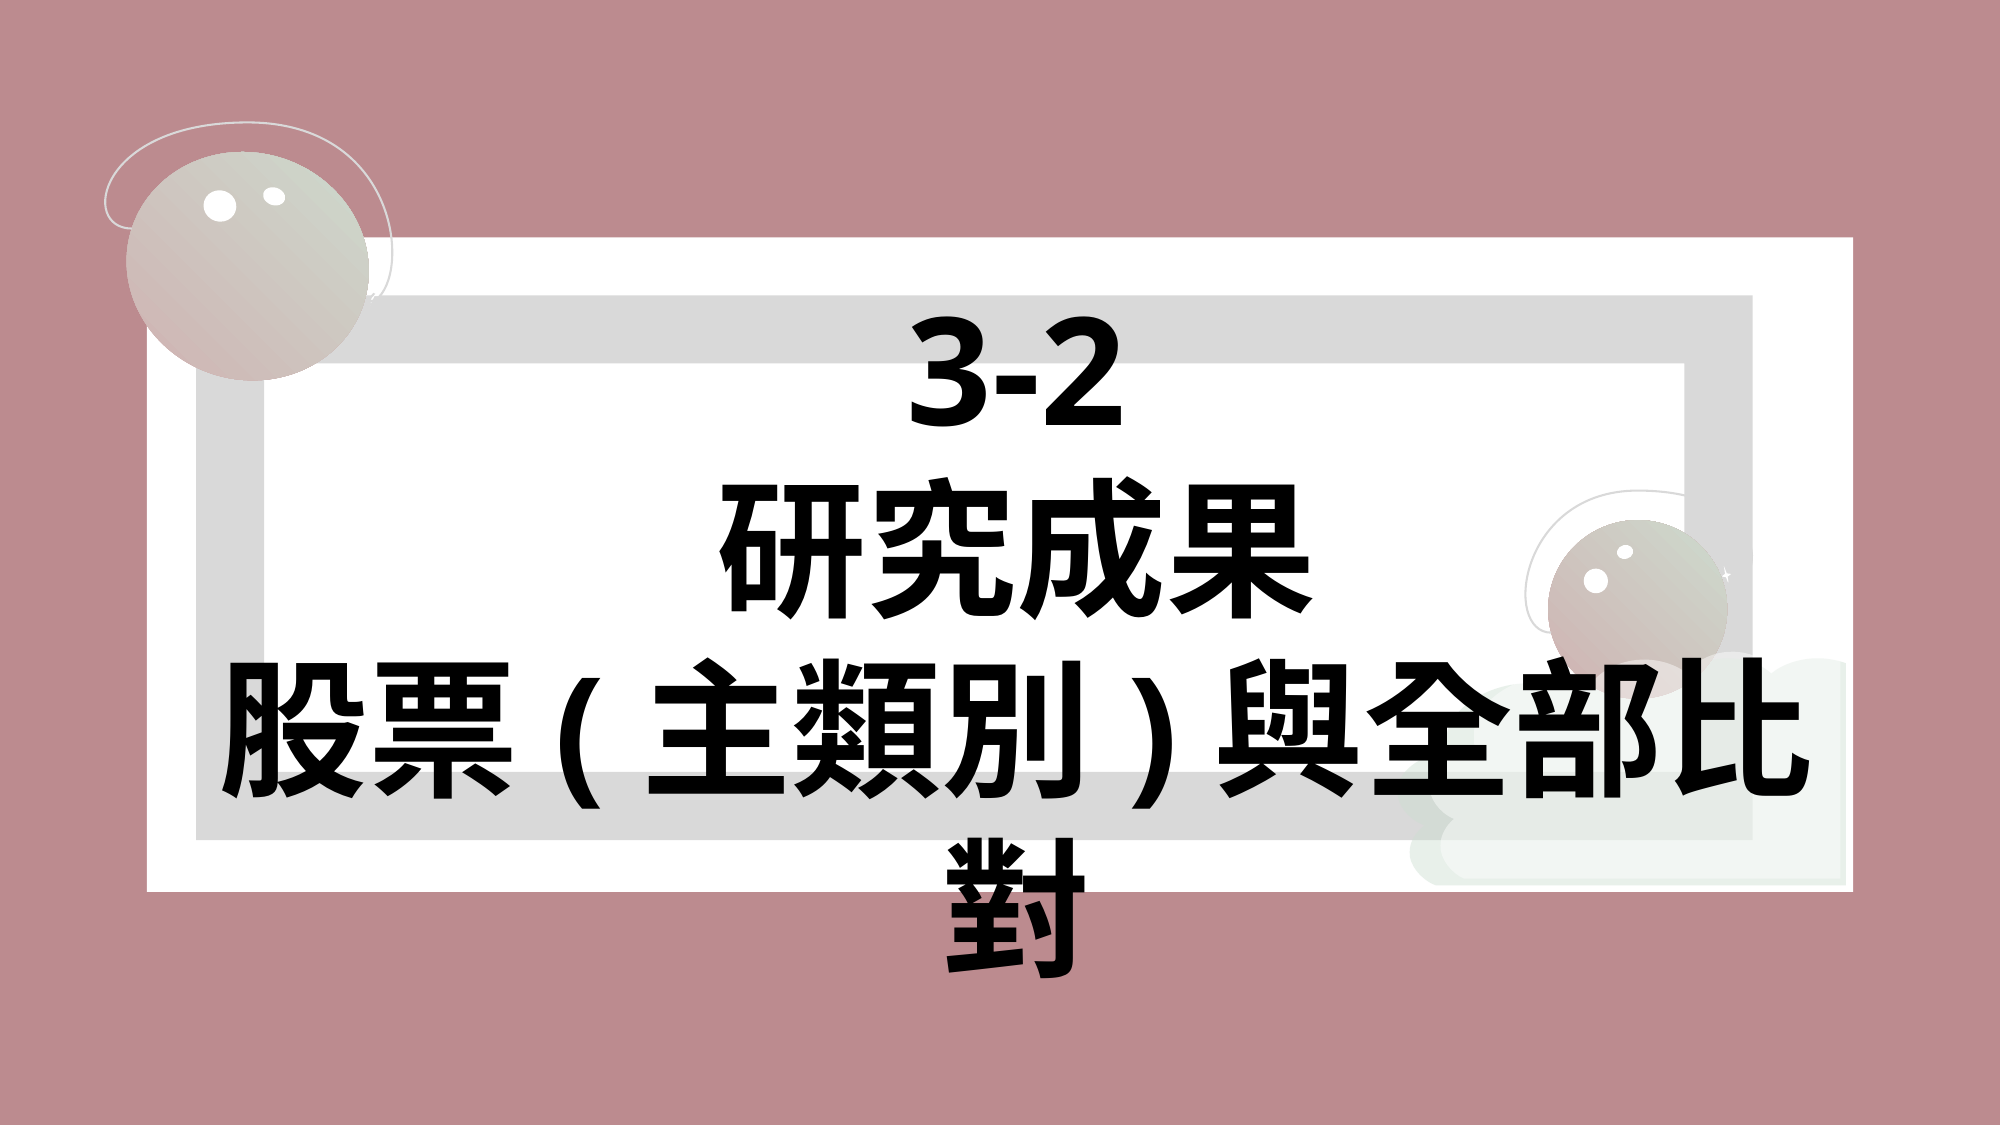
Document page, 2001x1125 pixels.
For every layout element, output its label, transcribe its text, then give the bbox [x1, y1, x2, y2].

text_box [125, 154, 383, 382]
text_box [383, 236, 391, 268]
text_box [1547, 518, 1737, 698]
text_box [393, 236, 1854, 893]
text_box [146, 382, 179, 893]
text_box 3-2 研究成果 股票(主類別)與全部比對 [179, 268, 1853, 1003]
